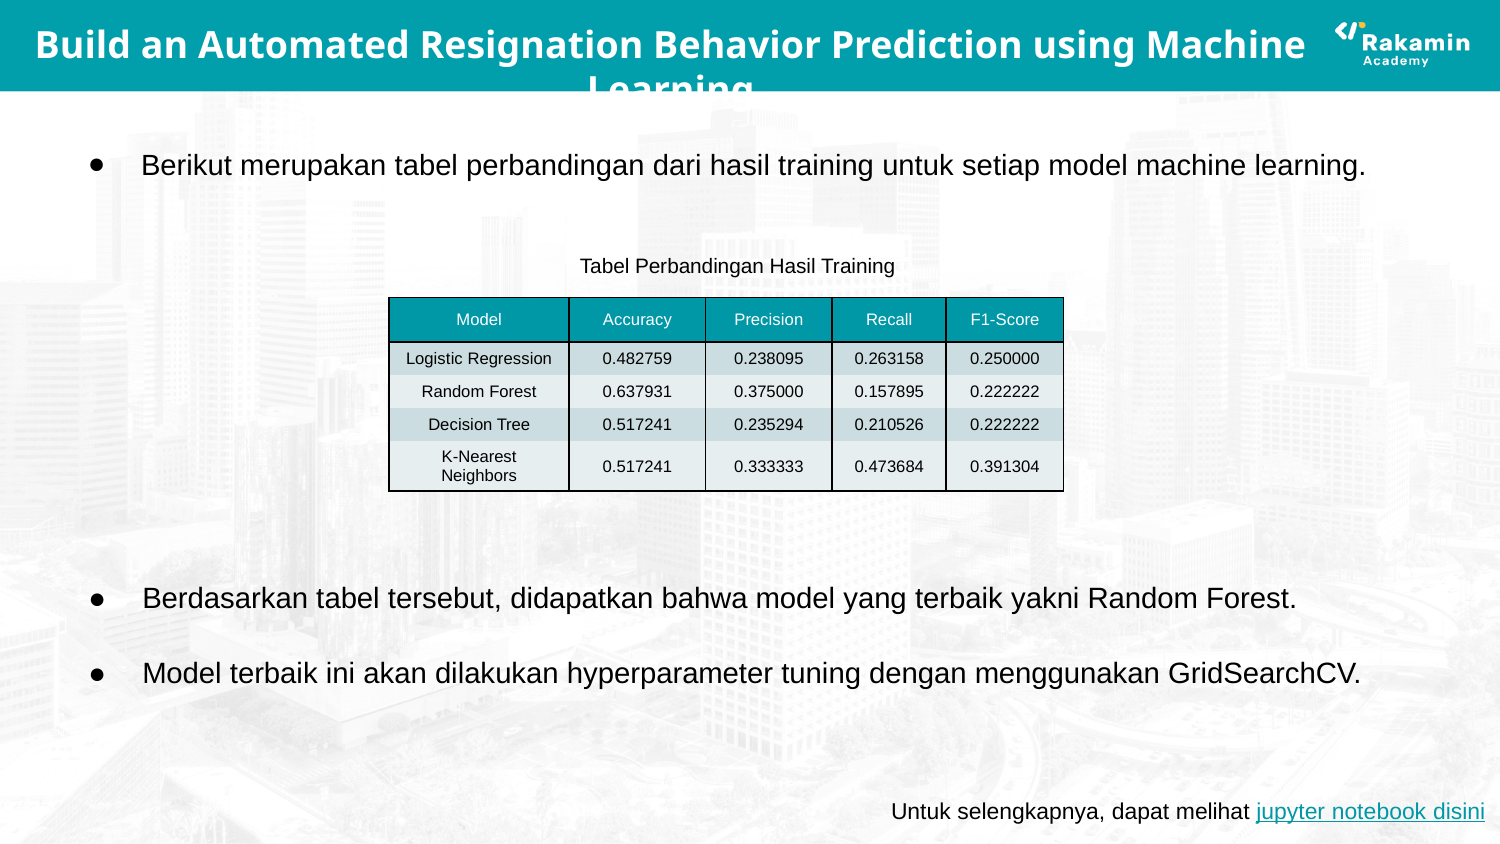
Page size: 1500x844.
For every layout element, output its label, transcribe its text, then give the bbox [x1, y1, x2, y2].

table_cell 0.333333 [706, 441, 831, 490]
table_cell 0.375000 [706, 375, 831, 408]
text_box Tabel Perbandingan Hasil Training [537, 230, 916, 297]
table_cell Random Forest [390, 375, 568, 408]
table_cell 0.391304 [947, 441, 1063, 490]
table_cell 0.637931 [570, 375, 705, 408]
table_header F1-Score [947, 298, 1063, 341]
table_cell 0.210526 [833, 408, 945, 441]
text_box Berdasarkan tabel tersebut, didapatkan bahwa model yang terbaik yakni Random Forest. Model terbaik ini akan dilakukan hyperparameter tuning dengan menggunakan GridSearchCV. [51, 562, 1449, 736]
table_cell K-Nearest Neighbors [390, 441, 568, 490]
table_cell 0.238095 [706, 343, 831, 375]
table_cell 0.473684 [833, 441, 945, 490]
picture [0, 0, 1500, 844]
table_cell 0.222222 [947, 375, 1063, 408]
title Build an Automated Resignation Behavior Prediction using Machine Learning [0, 6, 1342, 92]
table_cell 0.482759 [570, 343, 705, 375]
table_cell 0.517241 [570, 441, 705, 490]
table_header Precision [706, 298, 831, 341]
table_header Recall [833, 298, 945, 341]
text_box Untuk selengkapnya, dapat melihat jupyter notebook disini [763, 782, 1500, 838]
table_cell 0.157895 [833, 375, 945, 408]
table_cell 0.263158 [833, 343, 945, 375]
table_cell Decision Tree [390, 408, 568, 441]
table_cell 0.250000 [947, 343, 1063, 375]
table_header Accuracy [570, 298, 705, 341]
table_cell 0.222222 [947, 408, 1063, 441]
table_cell 0.517241 [570, 408, 705, 441]
table_cell Logistic Regression [390, 343, 568, 375]
table_cell 0.235294 [706, 408, 831, 441]
list Berikut merupakan tabel perbandingan dari hasil training untuk setiap model machine learning. [51, 125, 1449, 247]
table_header Model [390, 298, 568, 341]
